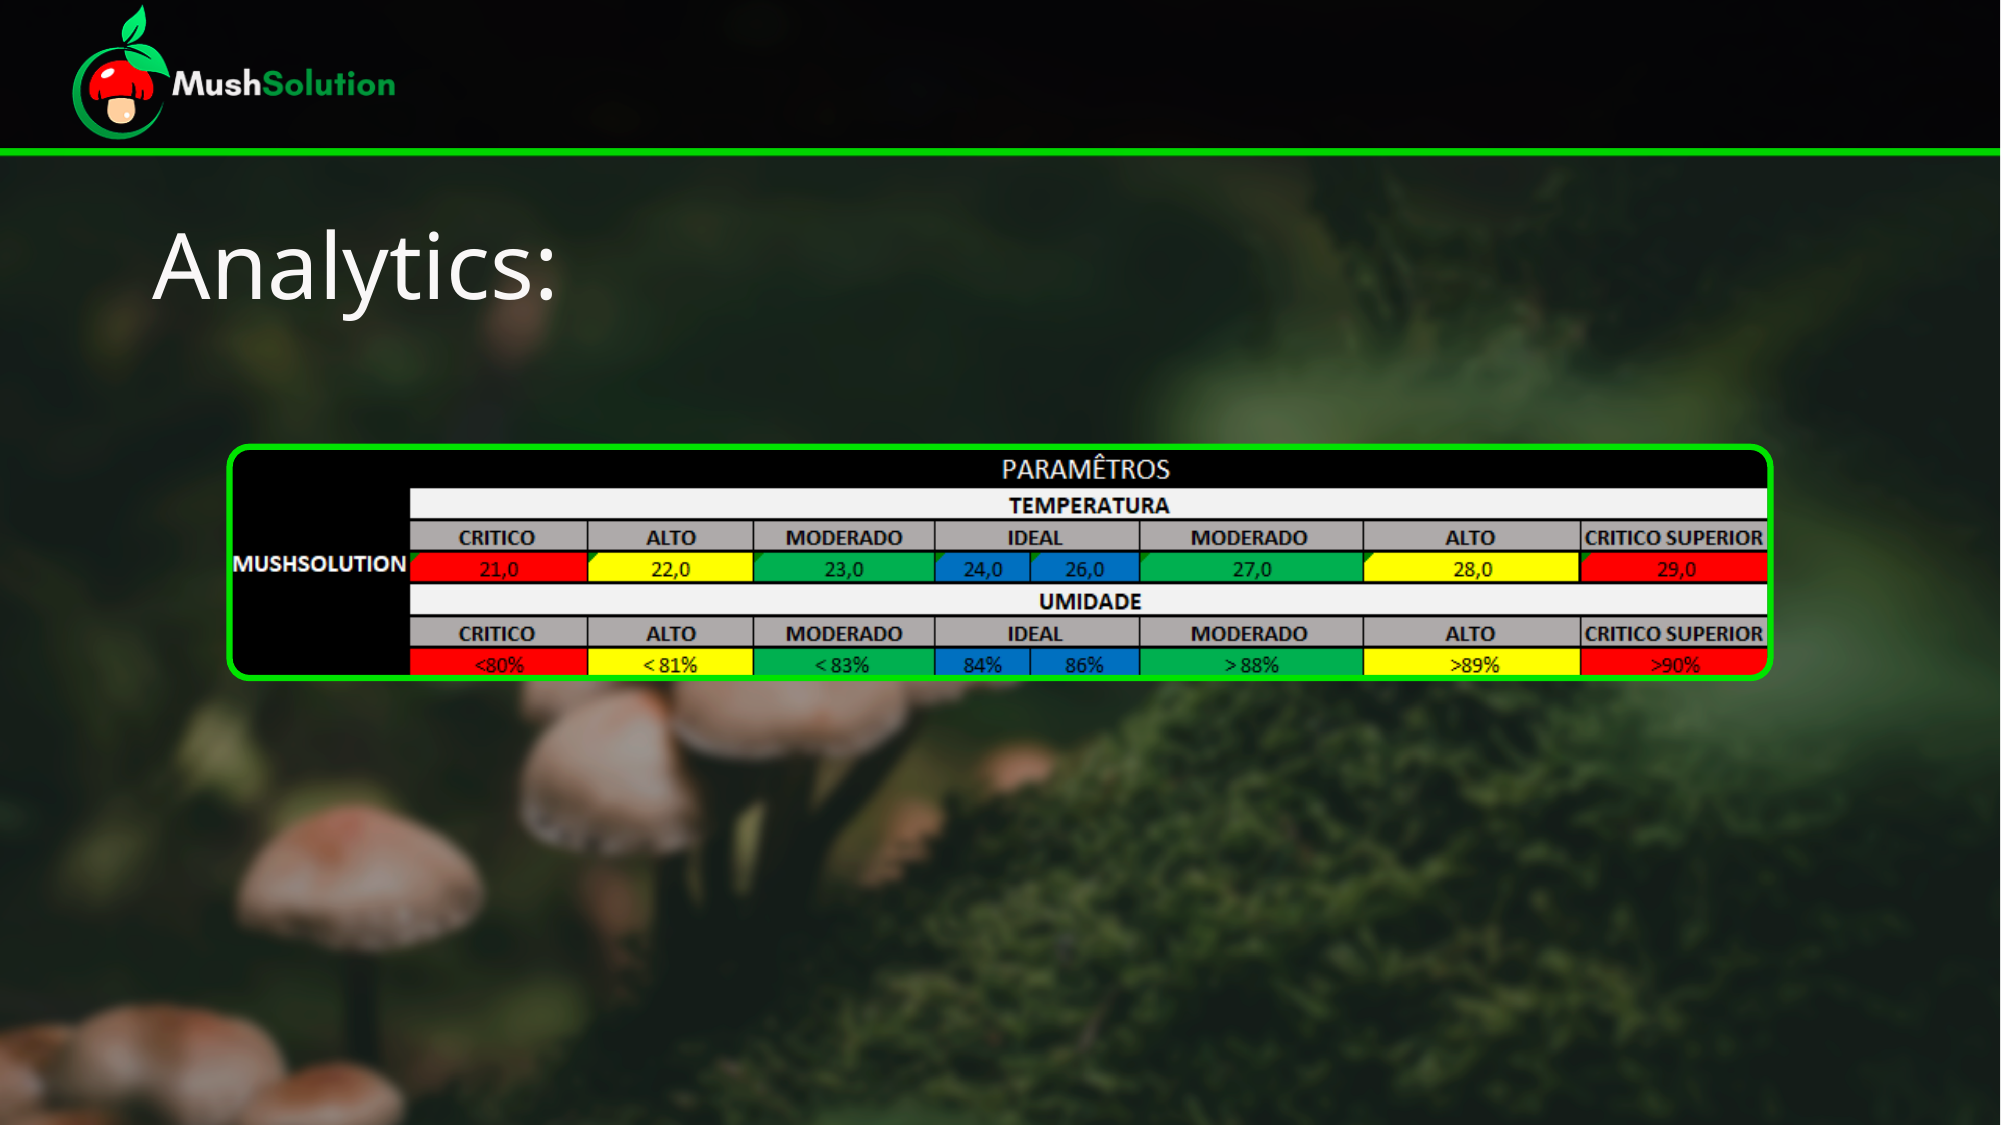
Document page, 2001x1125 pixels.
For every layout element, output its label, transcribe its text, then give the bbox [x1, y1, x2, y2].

picture [0, 0, 2001, 1125]
title Analytics: [137, 161, 1863, 379]
